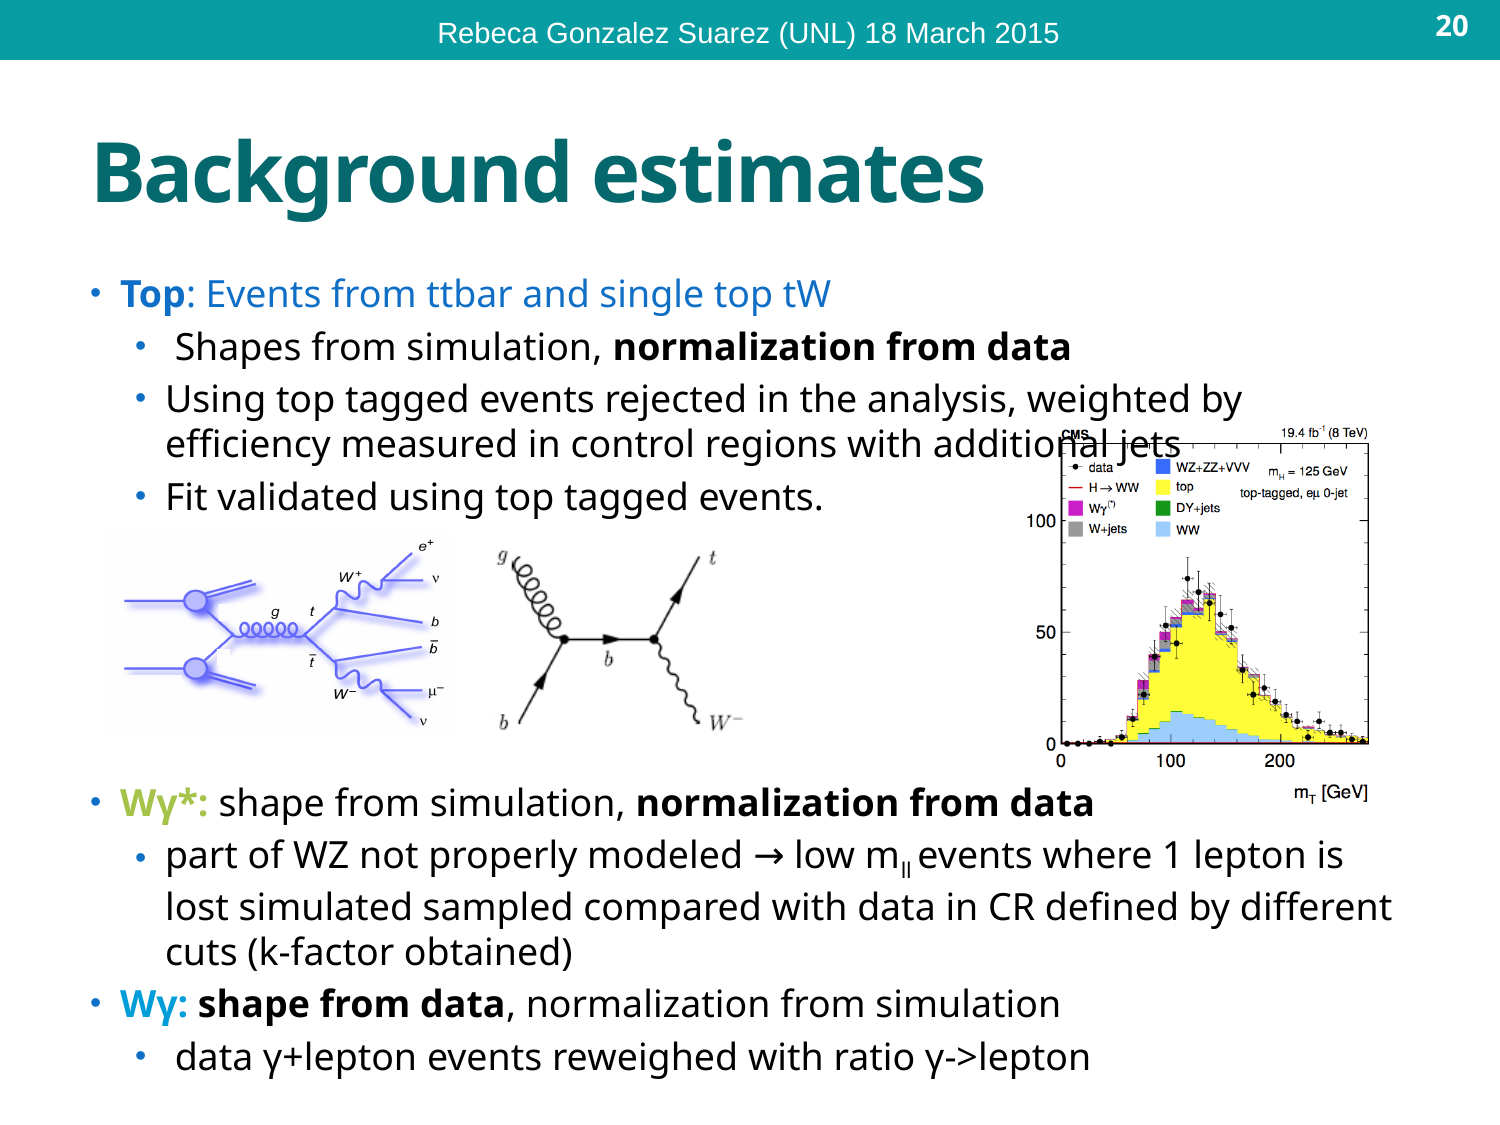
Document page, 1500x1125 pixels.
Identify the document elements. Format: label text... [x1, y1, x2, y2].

footer Rebeca Gonzalez Suarez (UNL) 18 March 2015 [0, 3, 1500, 60]
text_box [105, 532, 454, 737]
slide_number 20 [1308, 0, 1484, 55]
picture [1019, 419, 1380, 811]
picture [492, 544, 749, 734]
list Top: Events from ttbar and single top tW Shapes from simulation, normalization from data Using top tagged events rejected in the analysis, weighted by efficiency measured in control regions with additional jets Fit validated using top tagged events. Wγ*: shape from simulation, normalization from data part of WZ not properly modeled → low mll events where 1 lepton is lost simulated sampled compared with data in CR defined by different cuts (k-factor obtained) Wγ: shape from data, normalization from simulation data γ+lepton events reweighed with ratio γ->lepton [75, 262, 1425, 1063]
title Background estimates [75, 87, 1425, 250]
